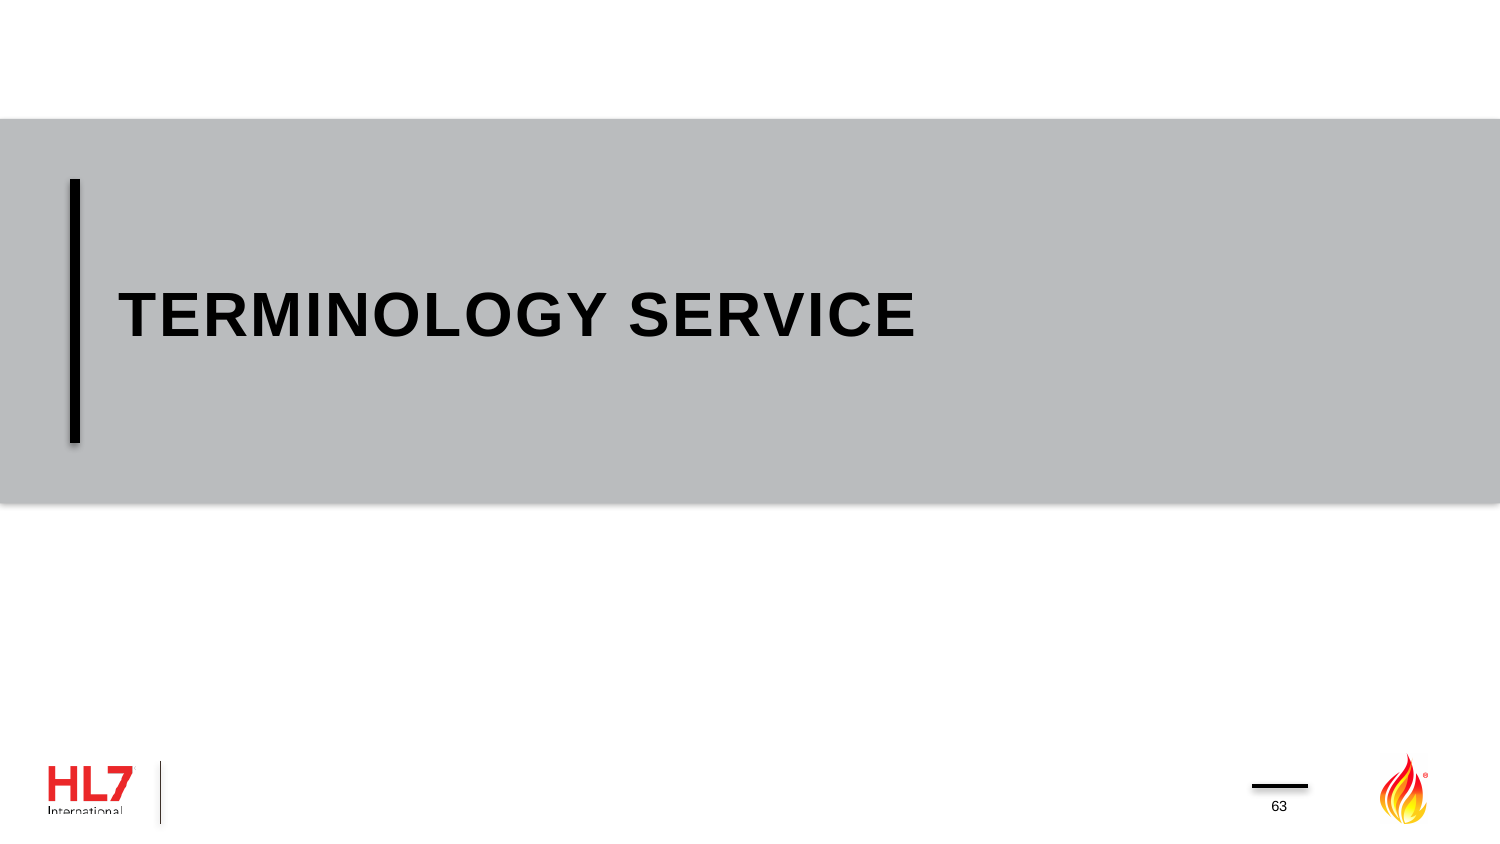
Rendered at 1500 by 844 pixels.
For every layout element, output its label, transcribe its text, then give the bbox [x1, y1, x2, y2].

title Terminology SERVICE [118, 144, 1441, 478]
slide_number 63 [1257, 788, 1302, 815]
picture [1380, 753, 1428, 824]
